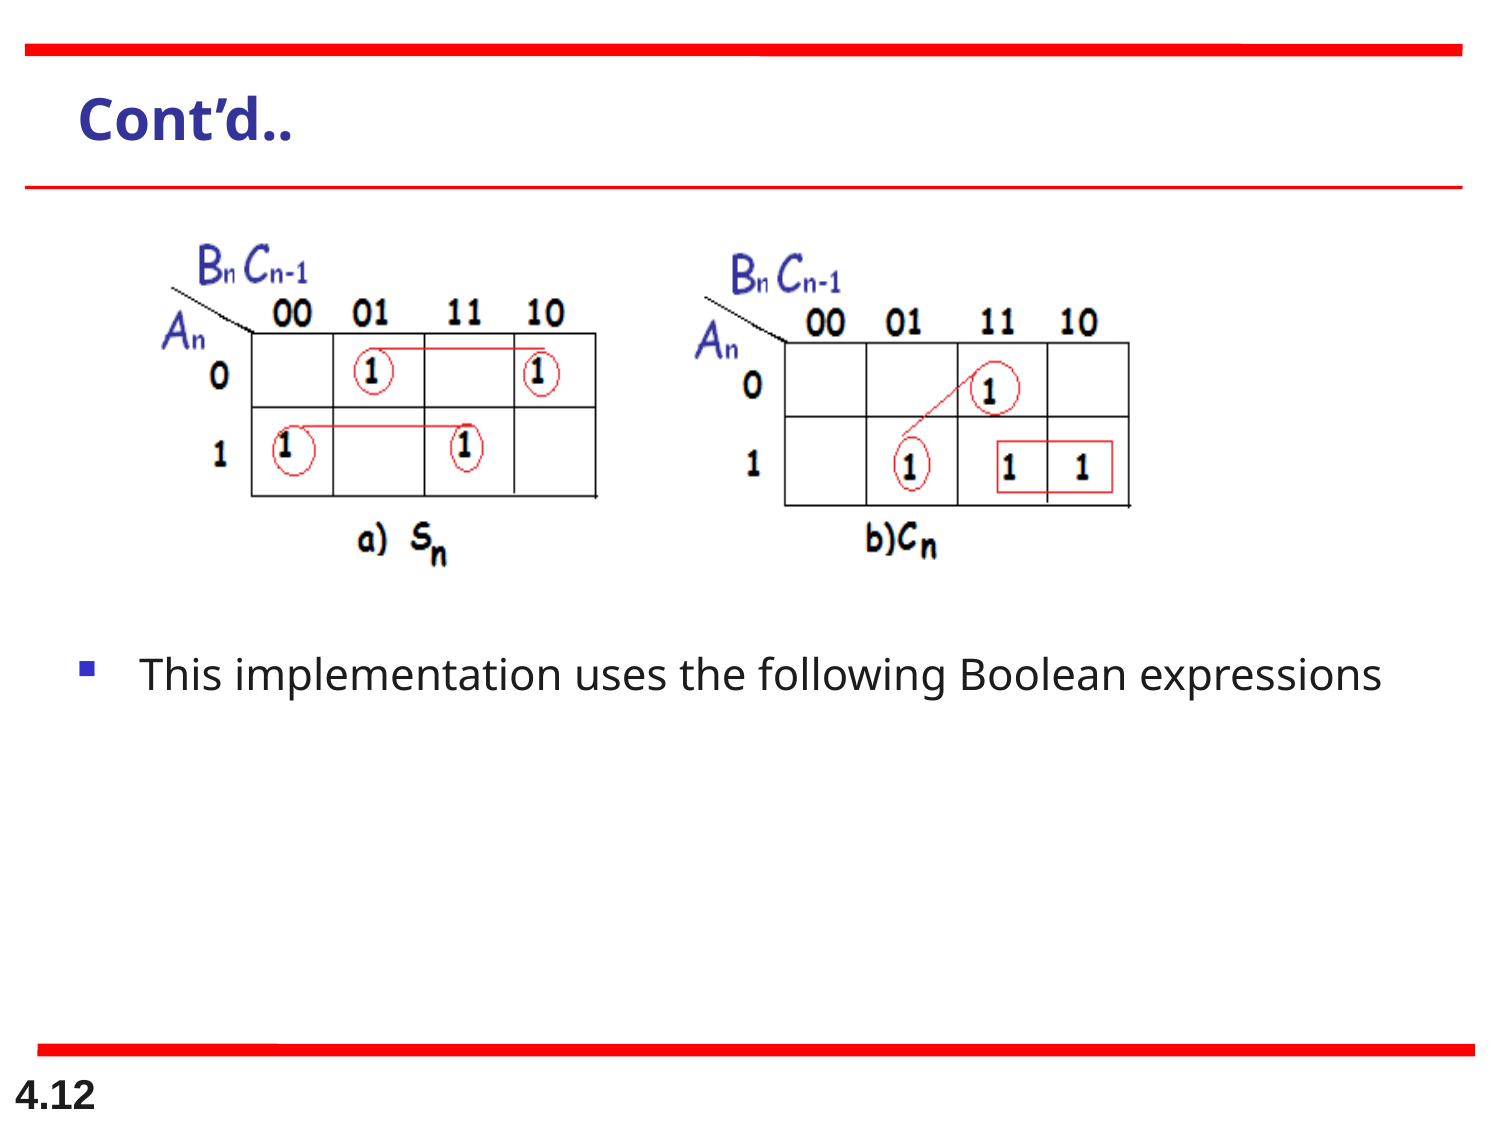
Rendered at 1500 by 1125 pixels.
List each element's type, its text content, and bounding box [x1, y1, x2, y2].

text_box This implementation uses the following Boolean expressions [62, 612, 1463, 838]
text_box 4.12 [0, 1049, 313, 1125]
text_box Cont’d.. [62, 75, 1475, 160]
picture [124, 212, 1213, 575]
